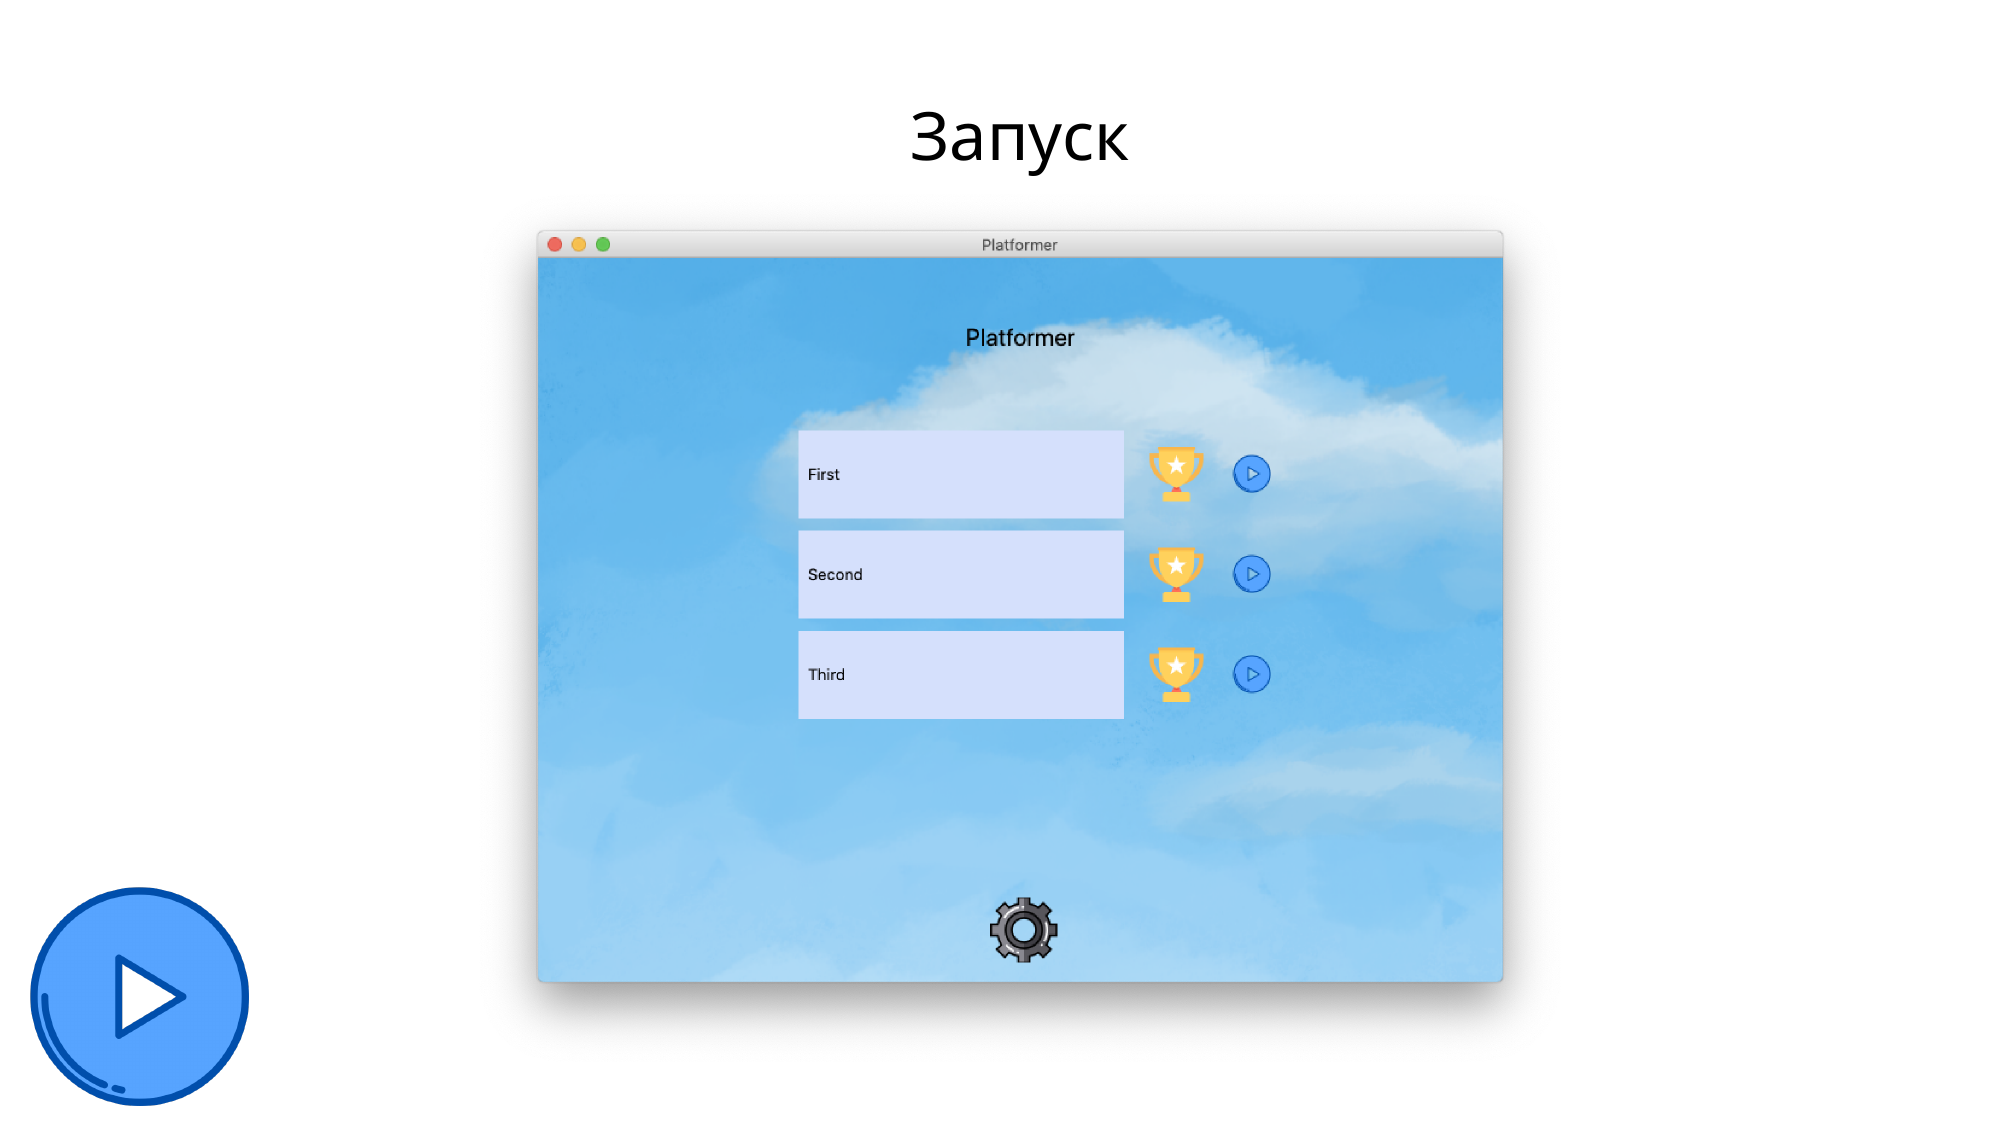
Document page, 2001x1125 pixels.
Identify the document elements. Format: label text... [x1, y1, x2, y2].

picture [470, 193, 1570, 1063]
picture [26, 884, 252, 1110]
title Запуск [83, 0, 1957, 183]
